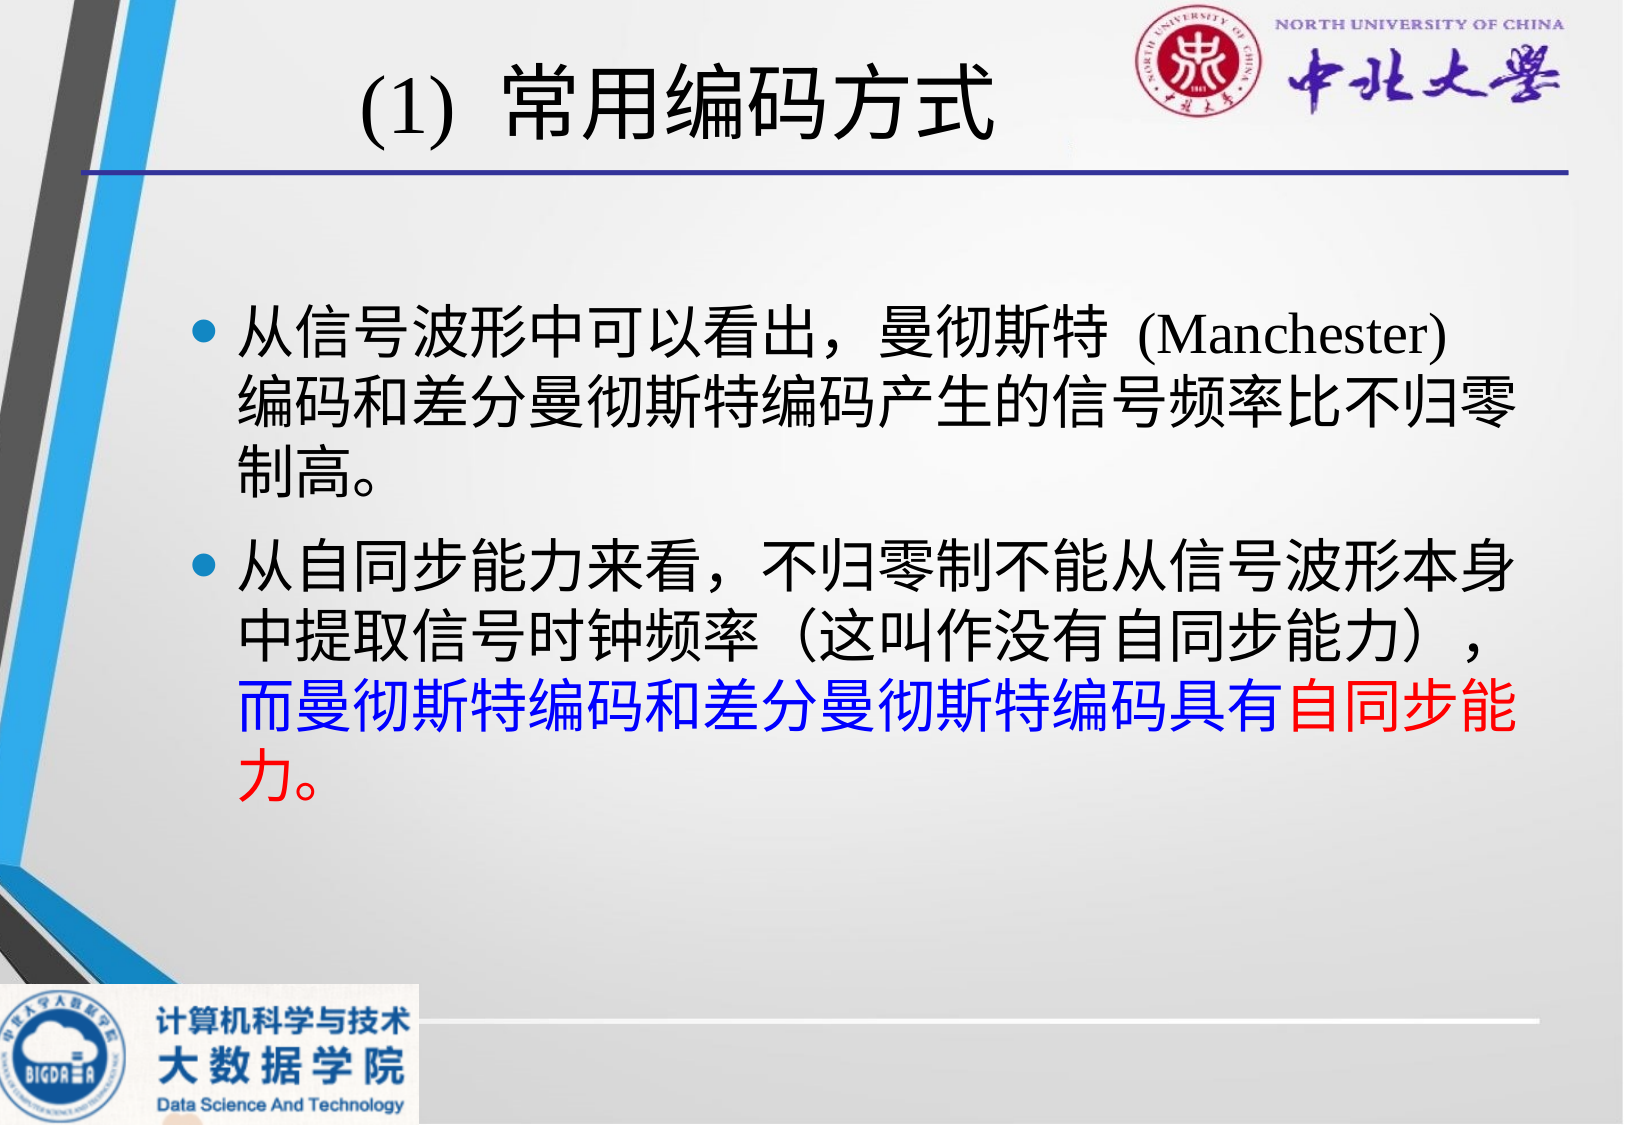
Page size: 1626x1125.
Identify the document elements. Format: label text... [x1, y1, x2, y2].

picture [0, 0, 1625, 1125]
title (1) 常用编码方式 [64, 7, 1292, 194]
list 从信号波形中可以看出，曼彻斯特 (Manchester) 编码和差分曼彻斯特编码产生的信号频率比不归零制高。 从自同步能力来看，不归零制不能从信号波形本身中提取信号时钟频率（这叫作没有自同步能力），而曼彻斯特编码和差分曼彻斯特编码具有自同步能力。 [174, 326, 1544, 873]
slide_number [1467, 1002, 1544, 1062]
